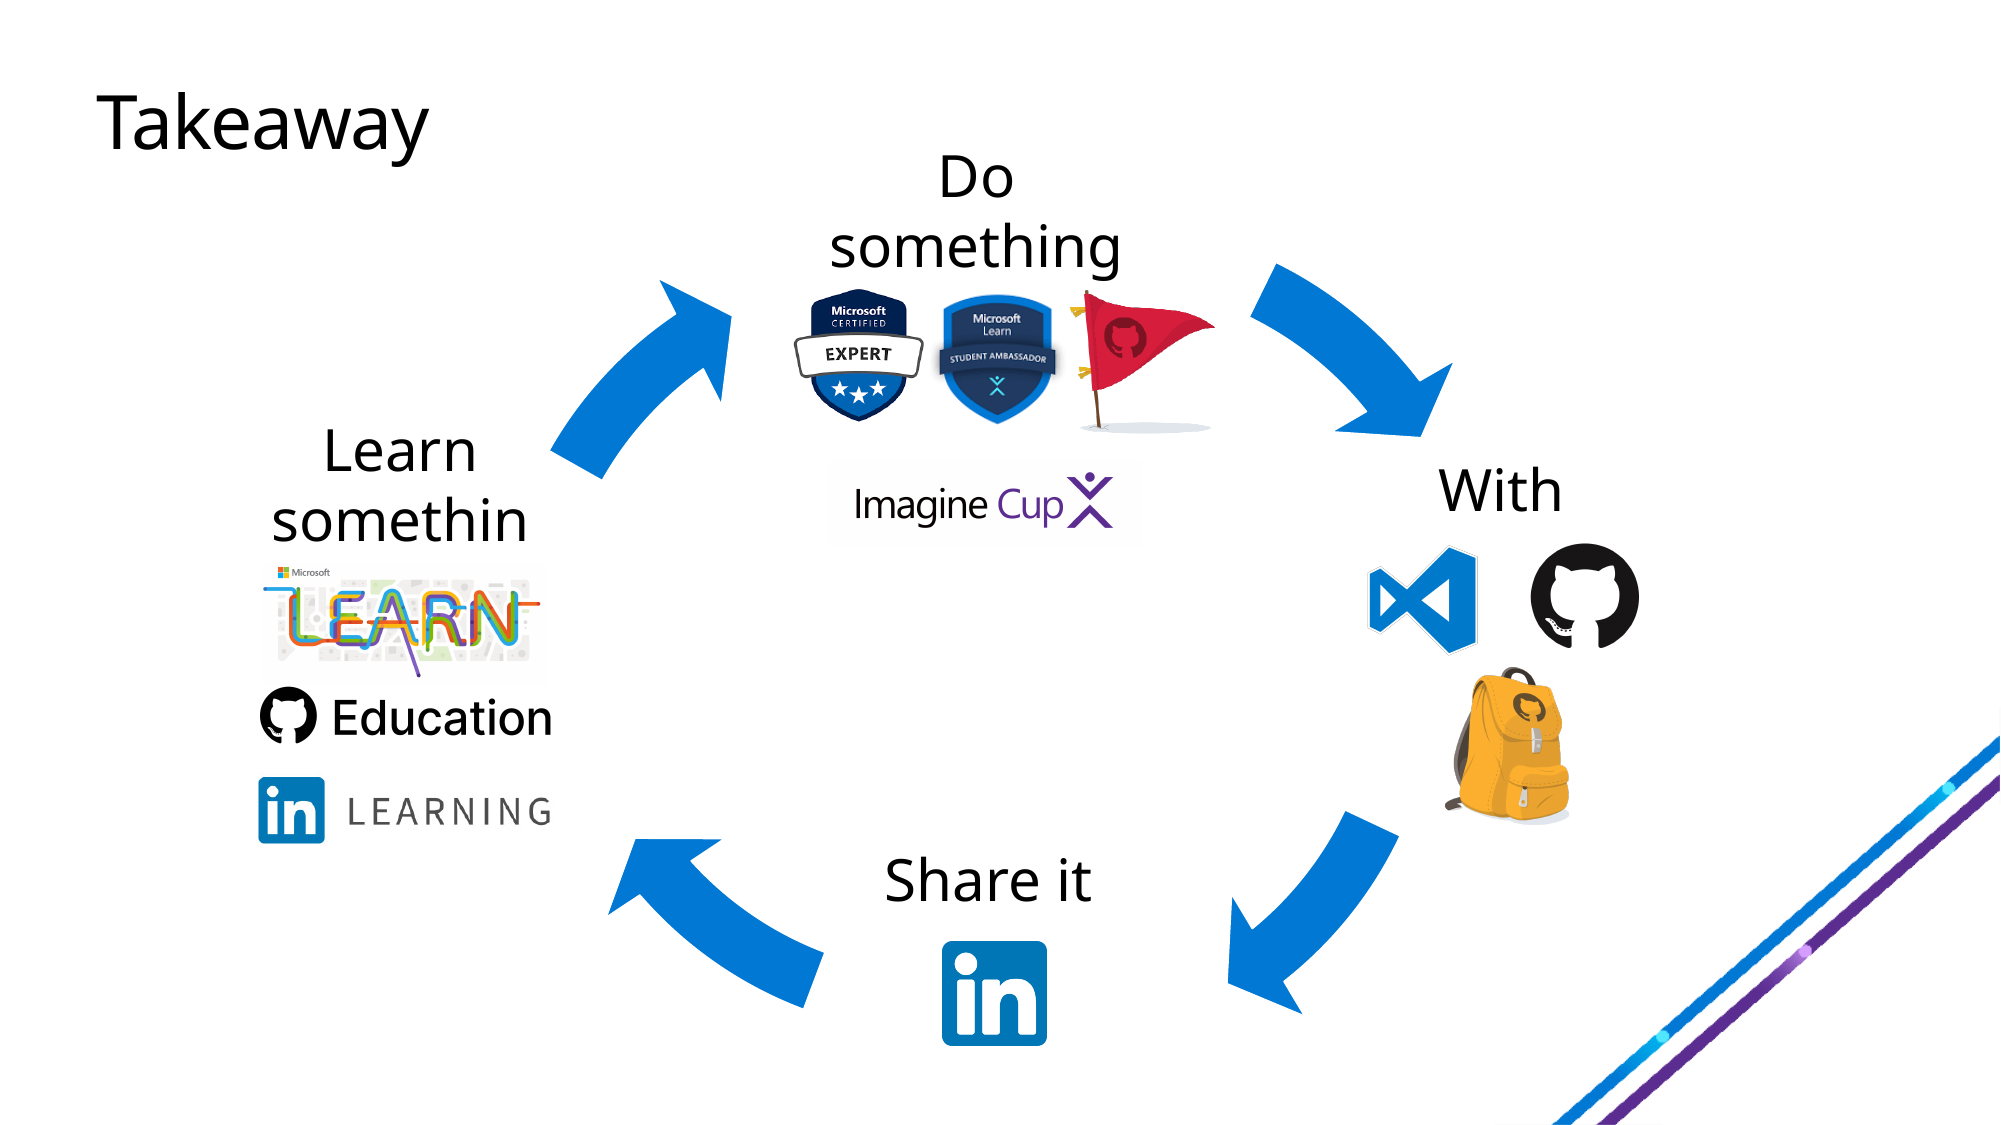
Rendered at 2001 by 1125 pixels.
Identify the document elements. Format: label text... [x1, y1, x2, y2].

picture [268, 802, 277, 834]
picture [942, 940, 1048, 1046]
picture [828, 460, 1142, 548]
text_box [1248, 261, 1456, 439]
picture [285, 800, 315, 835]
picture [787, 281, 1215, 434]
picture [1444, 523, 1658, 826]
text_box With [1318, 453, 1685, 524]
title Takeaway [96, 75, 1904, 166]
picture [1361, 538, 1484, 662]
picture [254, 770, 555, 844]
picture [1554, 738, 1999, 1124]
list Learn something [258, 412, 543, 625]
text_box [1225, 808, 1402, 1018]
text_box [547, 276, 734, 482]
picture [267, 786, 278, 797]
text_box [605, 837, 827, 1011]
picture [240, 563, 569, 763]
text_box Share it [805, 843, 1172, 914]
text_box Do something [826, 139, 1127, 280]
